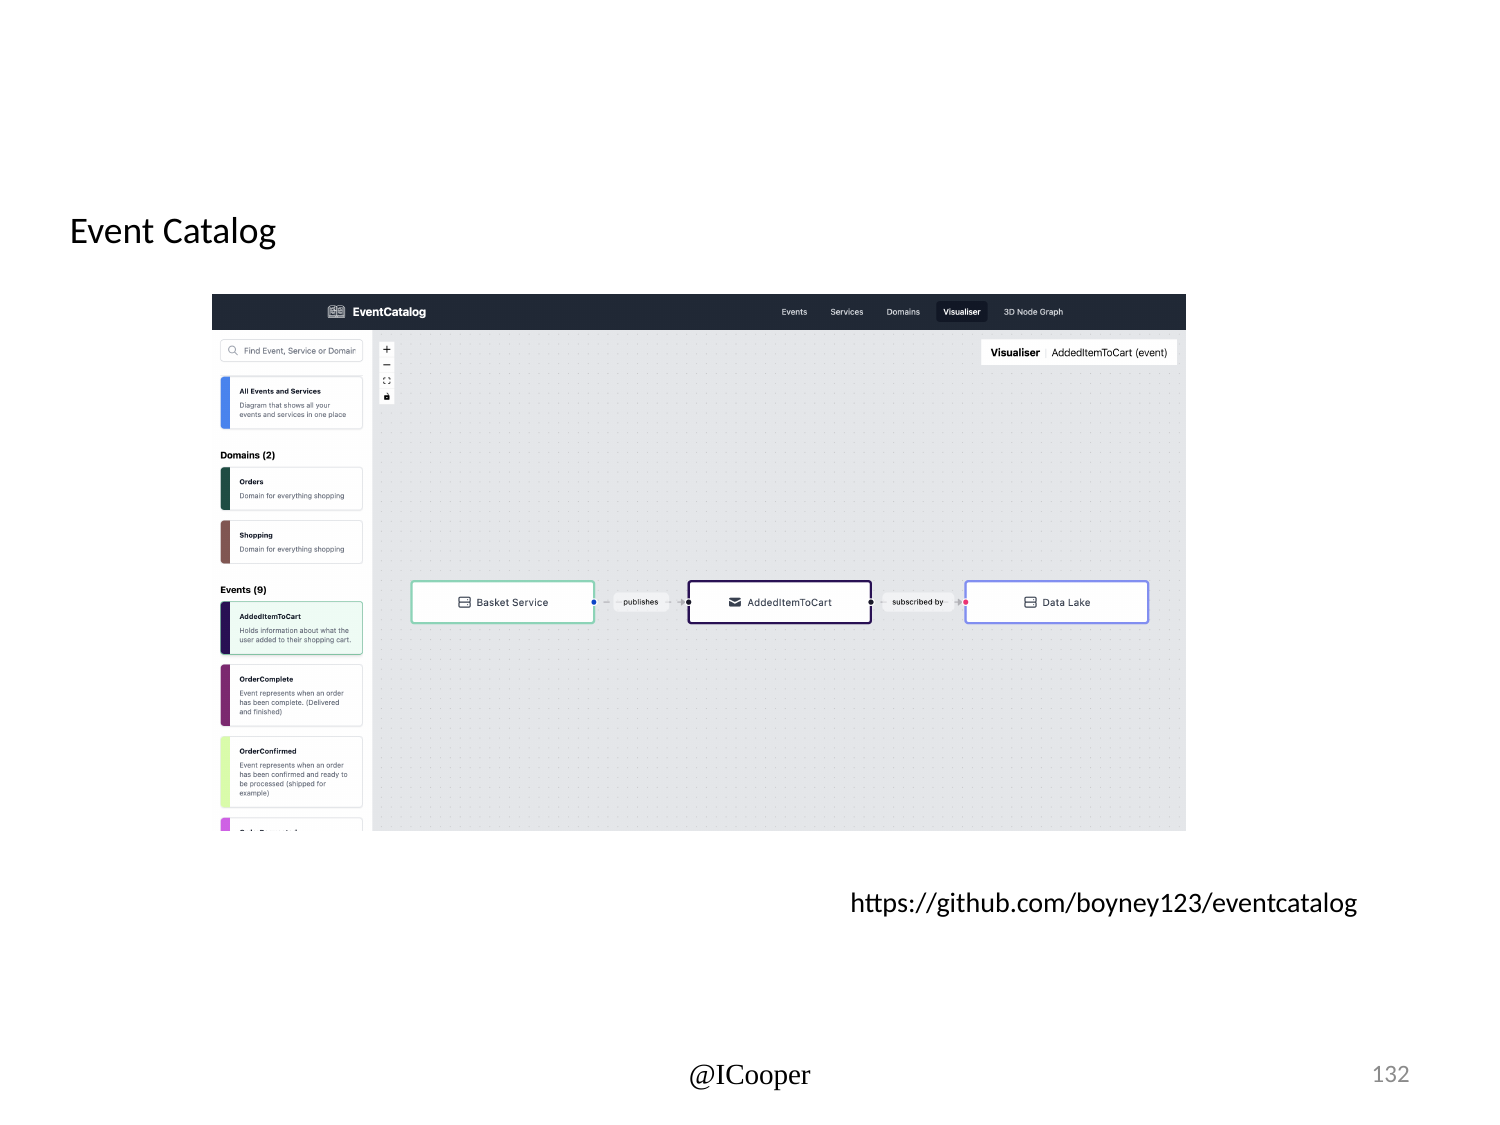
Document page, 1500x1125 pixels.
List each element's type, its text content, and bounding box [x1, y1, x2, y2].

slide_number 132 [1074, 1042, 1425, 1103]
text_box https://github.com/boyney123/eventcatalog [835, 877, 1373, 926]
text_box Event Catalog [58, 195, 1032, 263]
footer @ICooper [512, 1042, 988, 1103]
picture [211, 294, 1186, 831]
